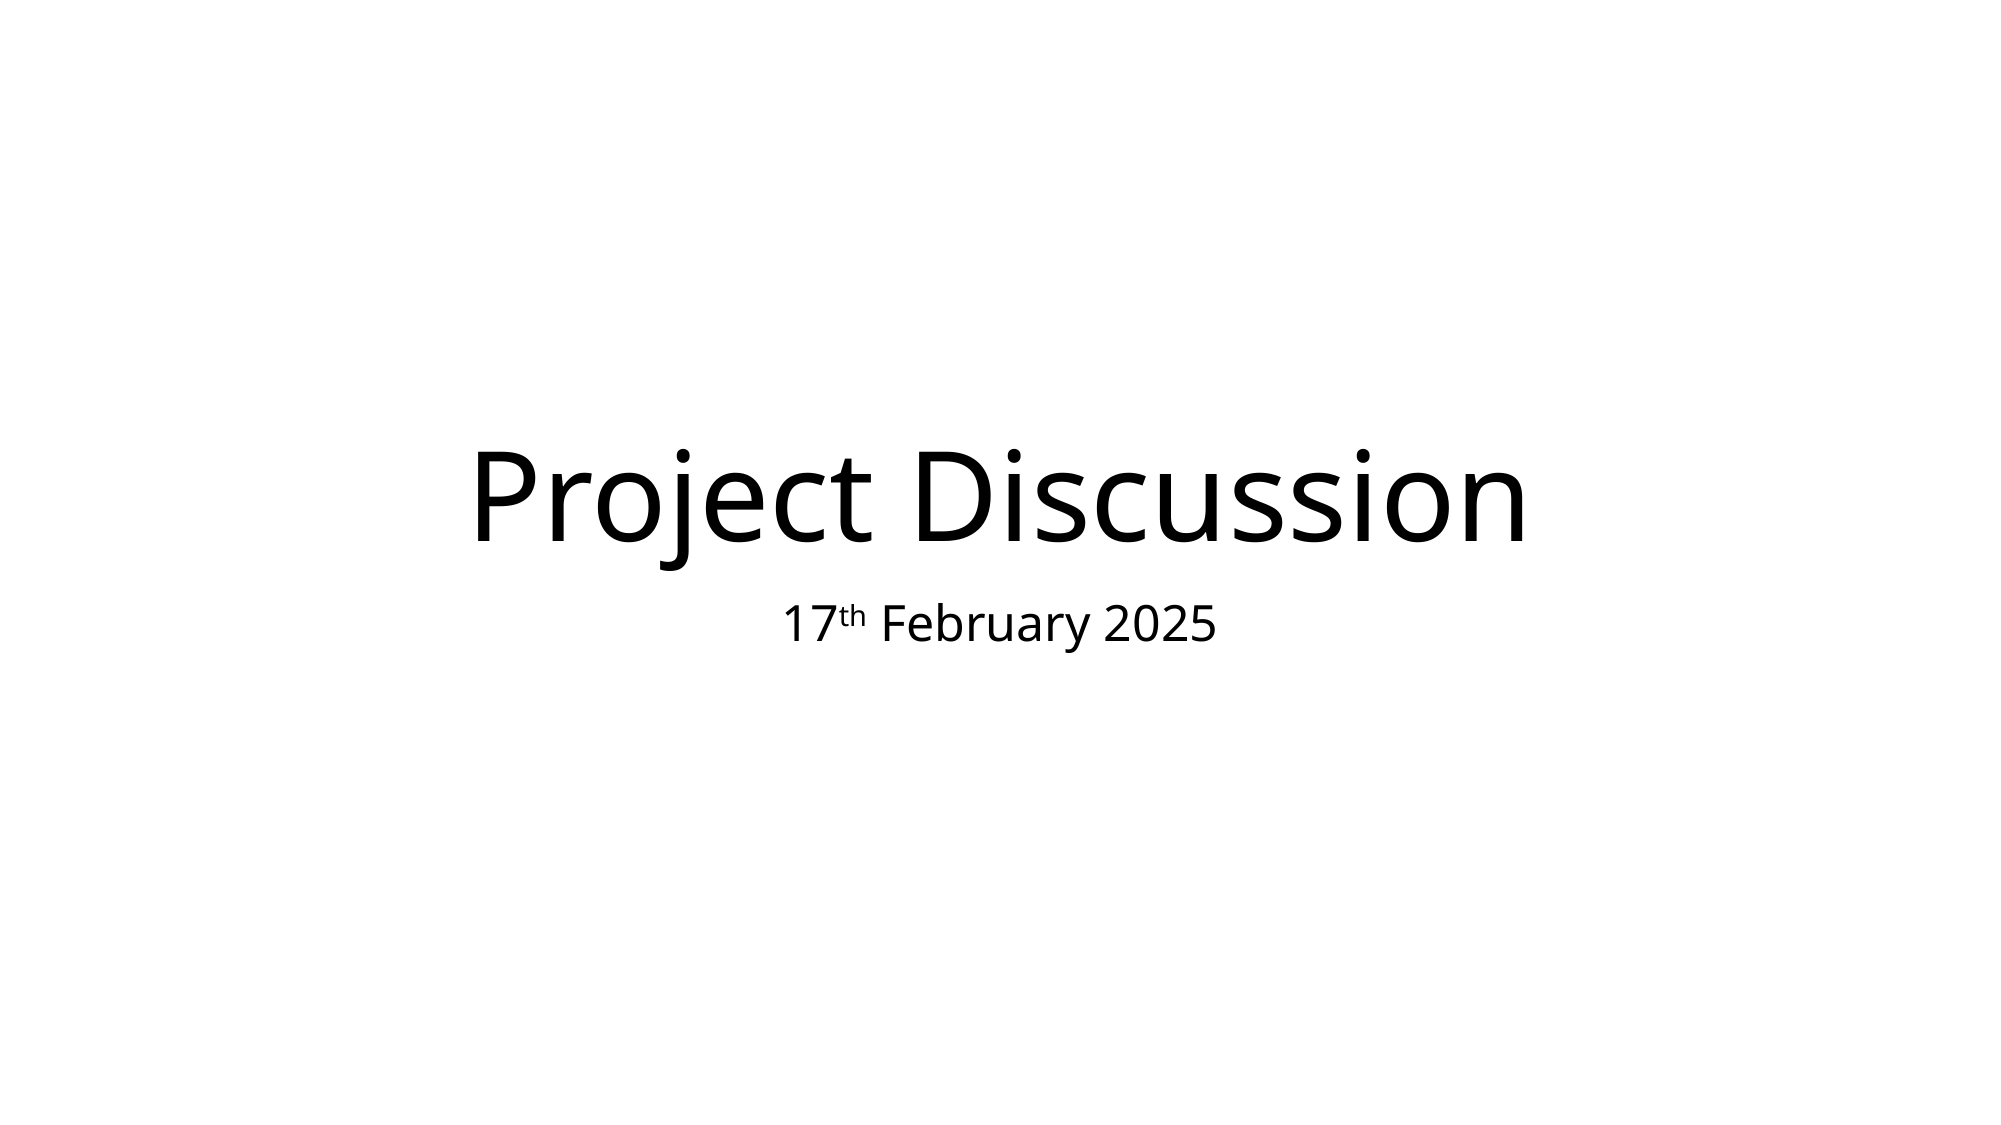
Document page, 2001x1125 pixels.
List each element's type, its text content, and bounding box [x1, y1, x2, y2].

subtitle 17th February 2025 [249, 590, 1750, 863]
title Project Discussion [249, 184, 1750, 576]
